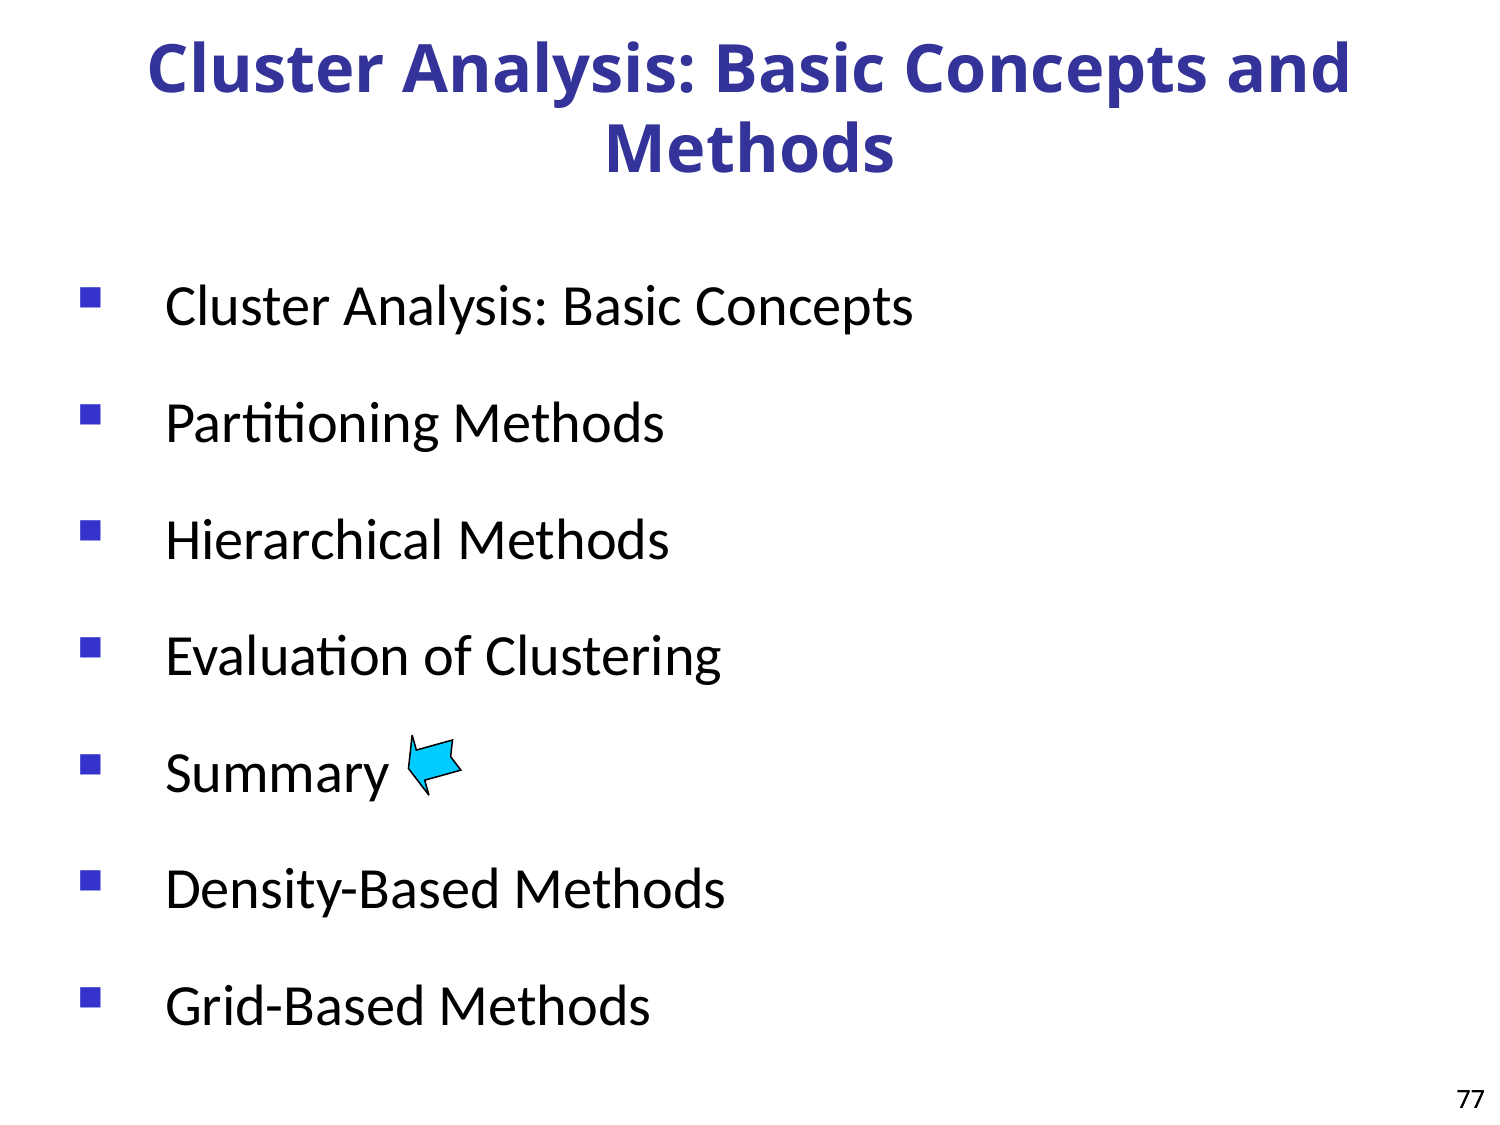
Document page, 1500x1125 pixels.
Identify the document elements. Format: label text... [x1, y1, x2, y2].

text_box 77 [1187, 1062, 1500, 1125]
text_box [408, 735, 461, 796]
list Cluster Analysis: Basic Concepts Partitioning Methods Hierarchical Methods Evaluation of Clustering Summary Density-Based Methods Grid-Based Methods [62, 224, 1412, 1075]
title Cluster Analysis: Basic Concepts and Methods [0, 24, 1500, 188]
